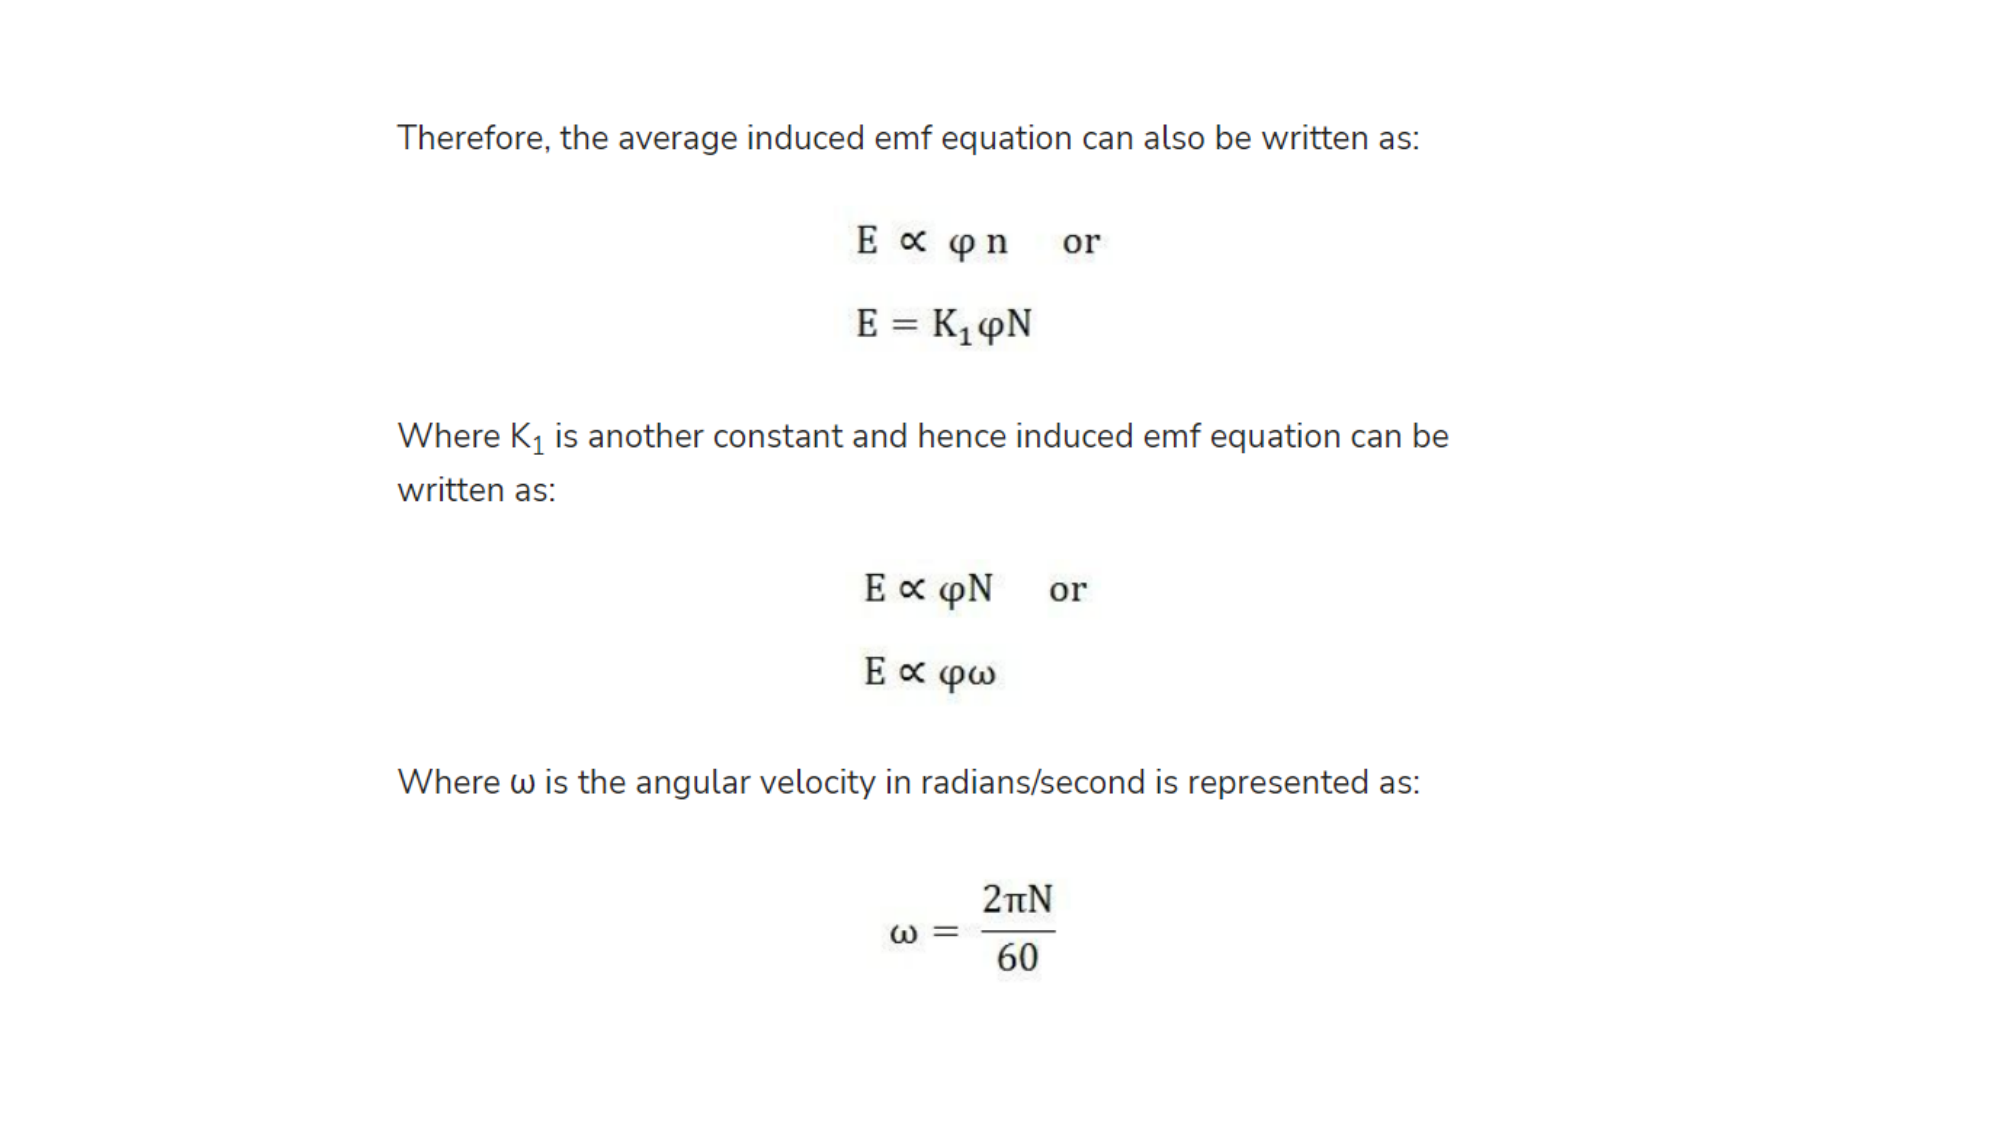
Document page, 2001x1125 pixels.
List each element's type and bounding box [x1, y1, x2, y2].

list [352, 100, 1562, 1025]
